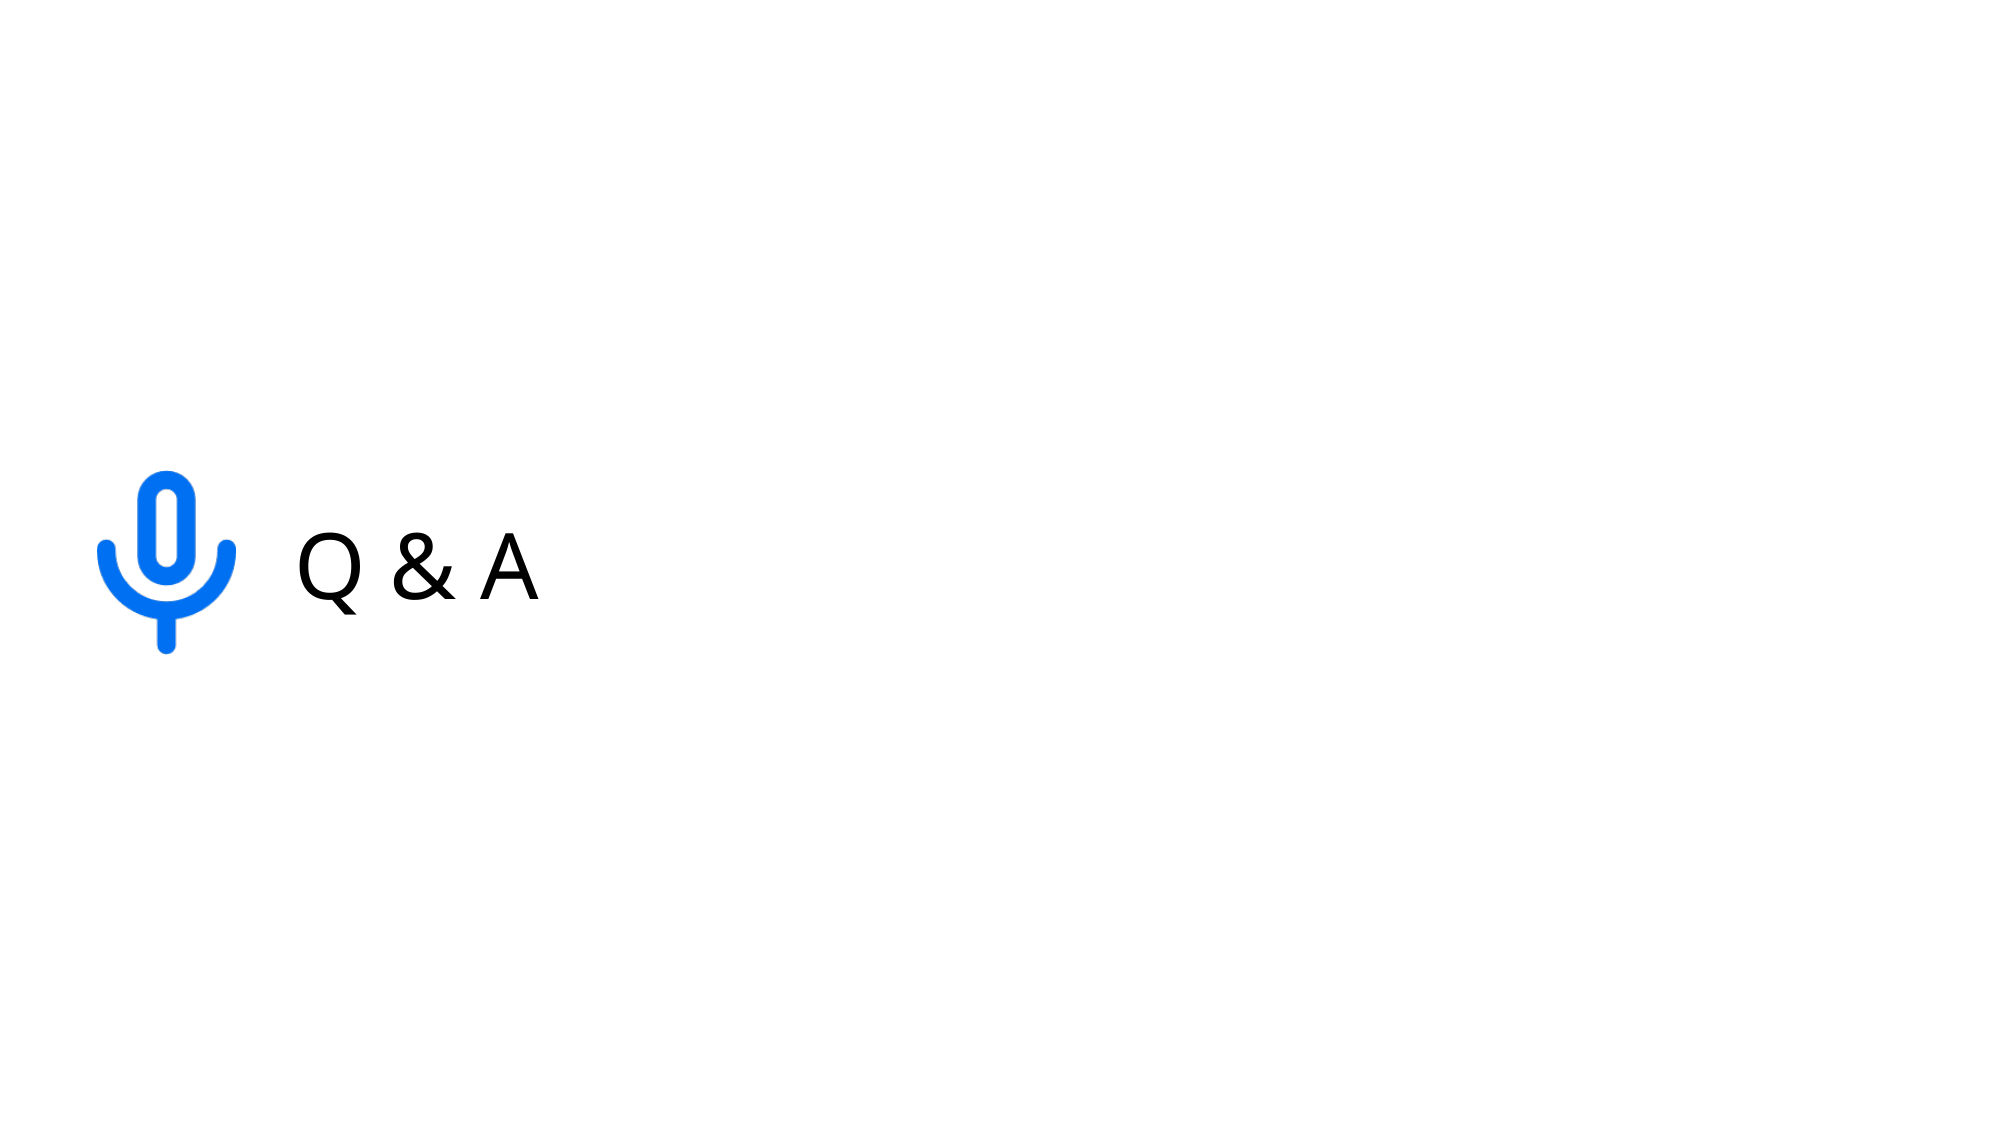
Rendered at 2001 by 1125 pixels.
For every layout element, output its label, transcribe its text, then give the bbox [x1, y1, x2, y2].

title Q & A [294, 506, 1918, 618]
picture [97, 470, 236, 655]
